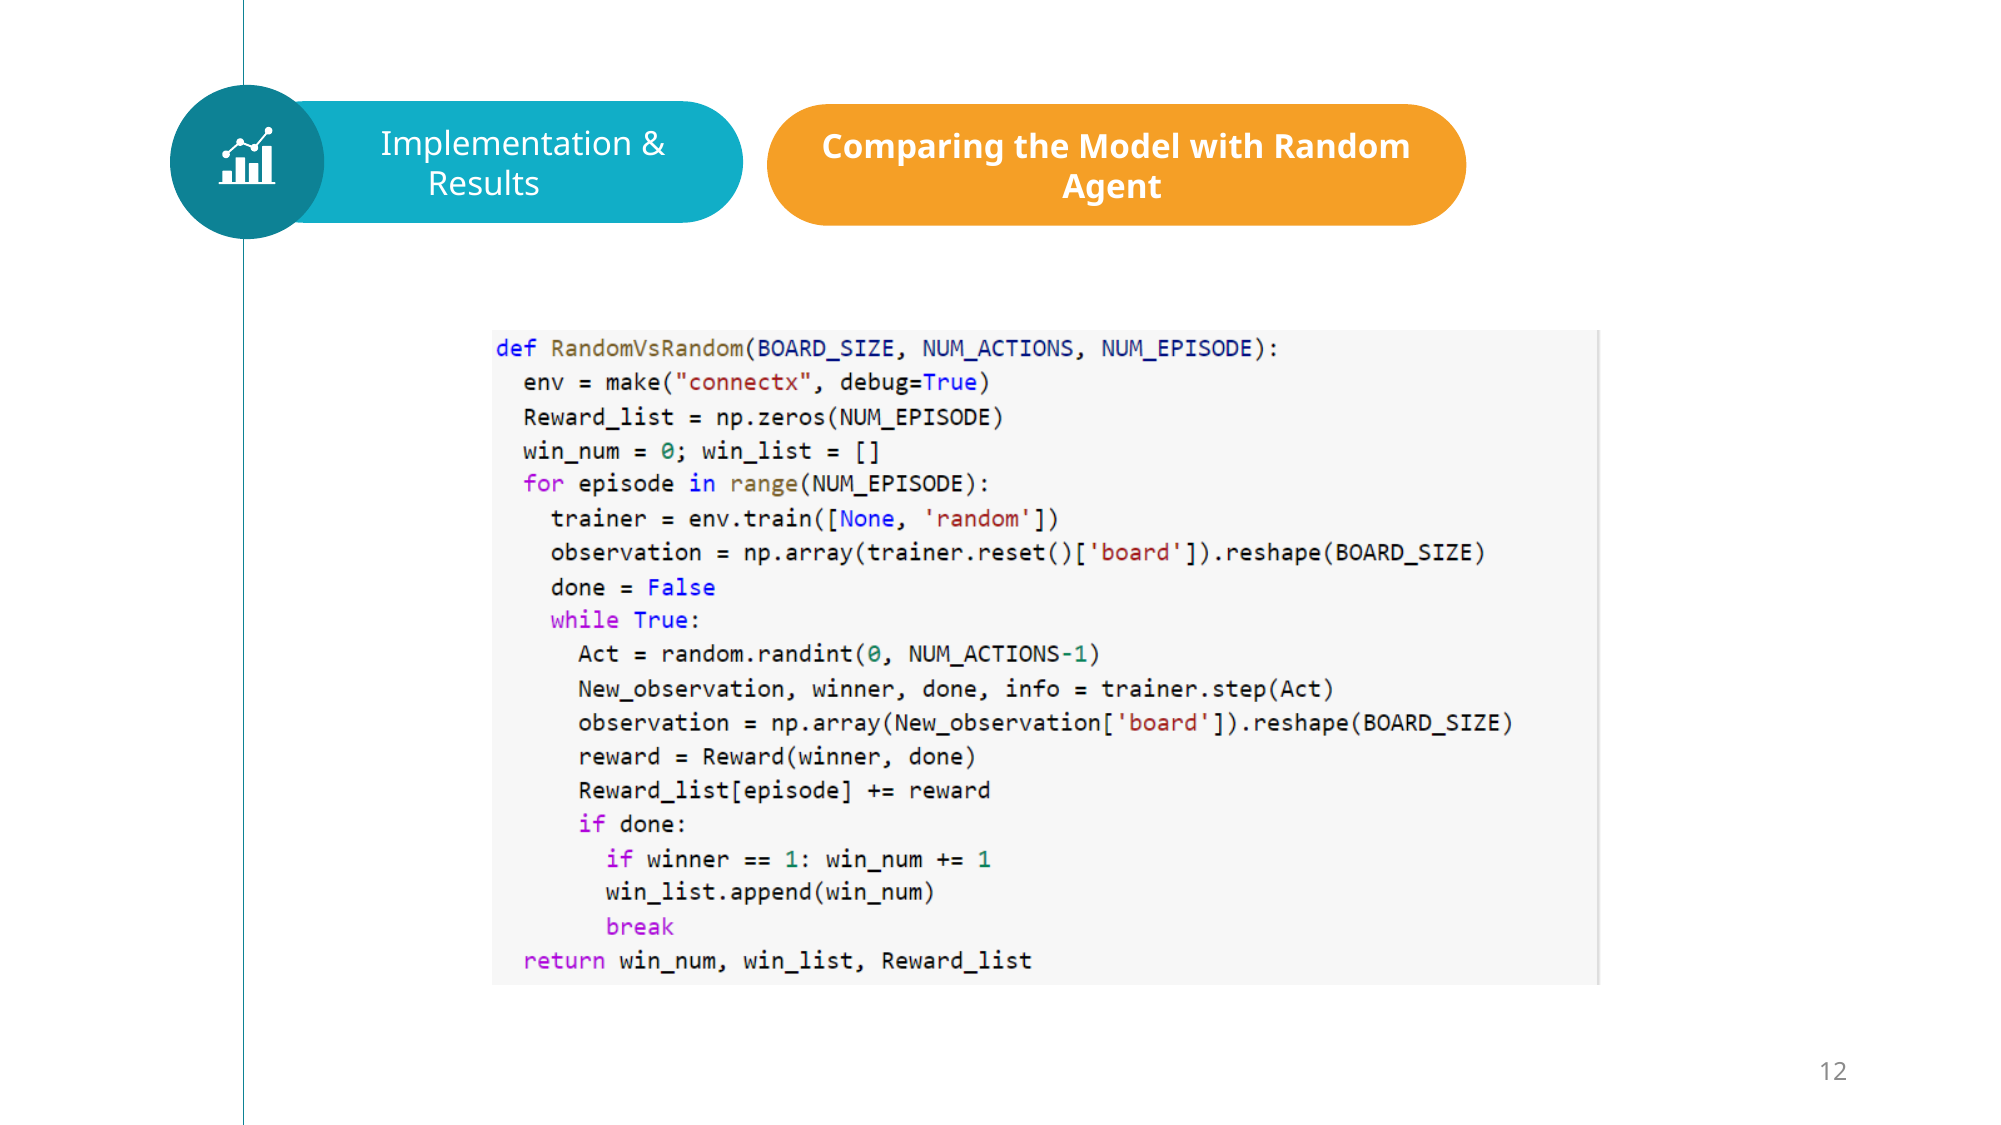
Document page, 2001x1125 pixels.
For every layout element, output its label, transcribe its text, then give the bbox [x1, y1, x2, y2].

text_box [218, 126, 276, 184]
text_box [168, 83, 243, 241]
slide_number 12 [1412, 1042, 1863, 1103]
text_box [244, 83, 326, 241]
text_box Comparing the Model with Random Agent [767, 104, 1467, 226]
text_box Implementation & Results [296, 100, 745, 224]
picture [492, 330, 1601, 985]
